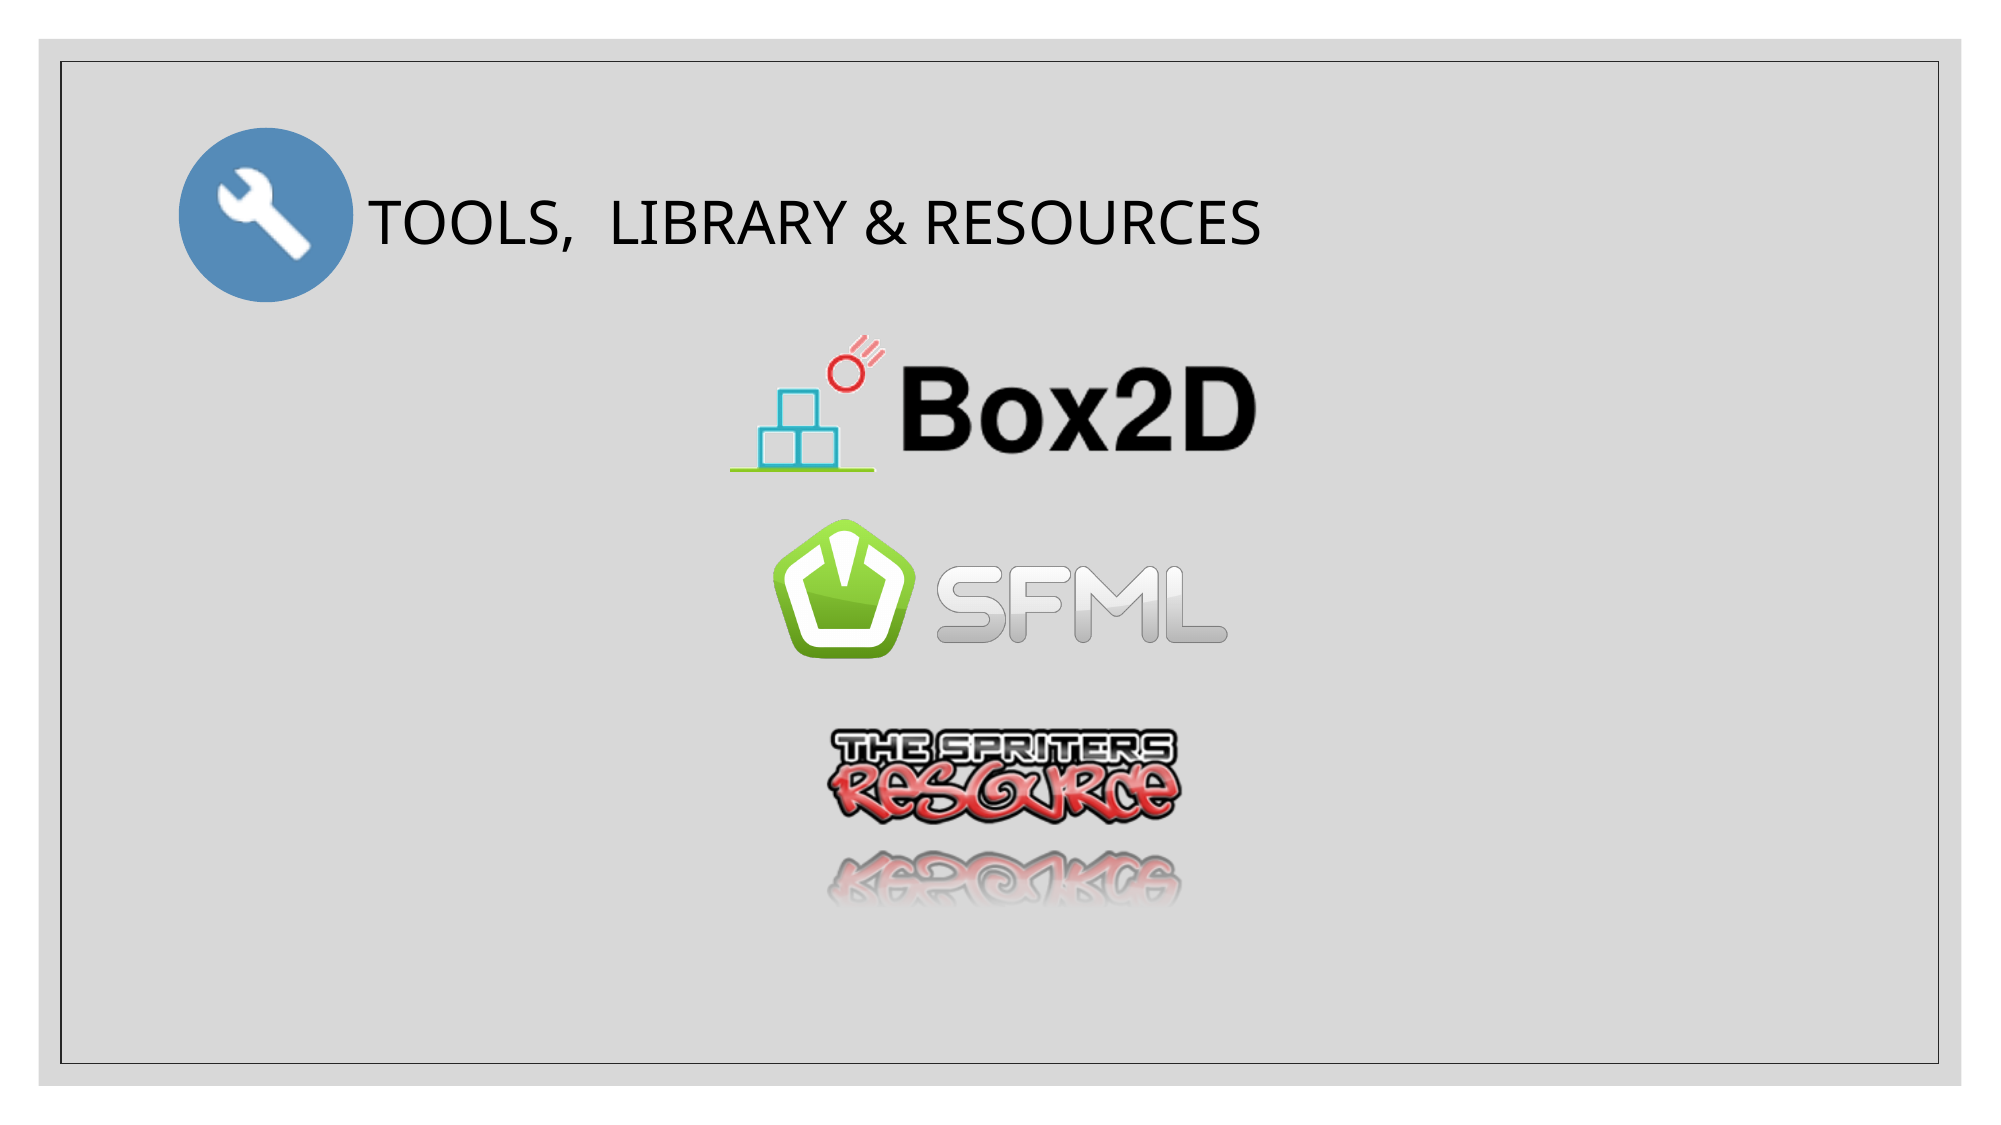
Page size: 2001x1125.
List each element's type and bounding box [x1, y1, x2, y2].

picture [730, 335, 1270, 472]
list [143, 109, 1509, 471]
picture [730, 507, 1270, 1017]
